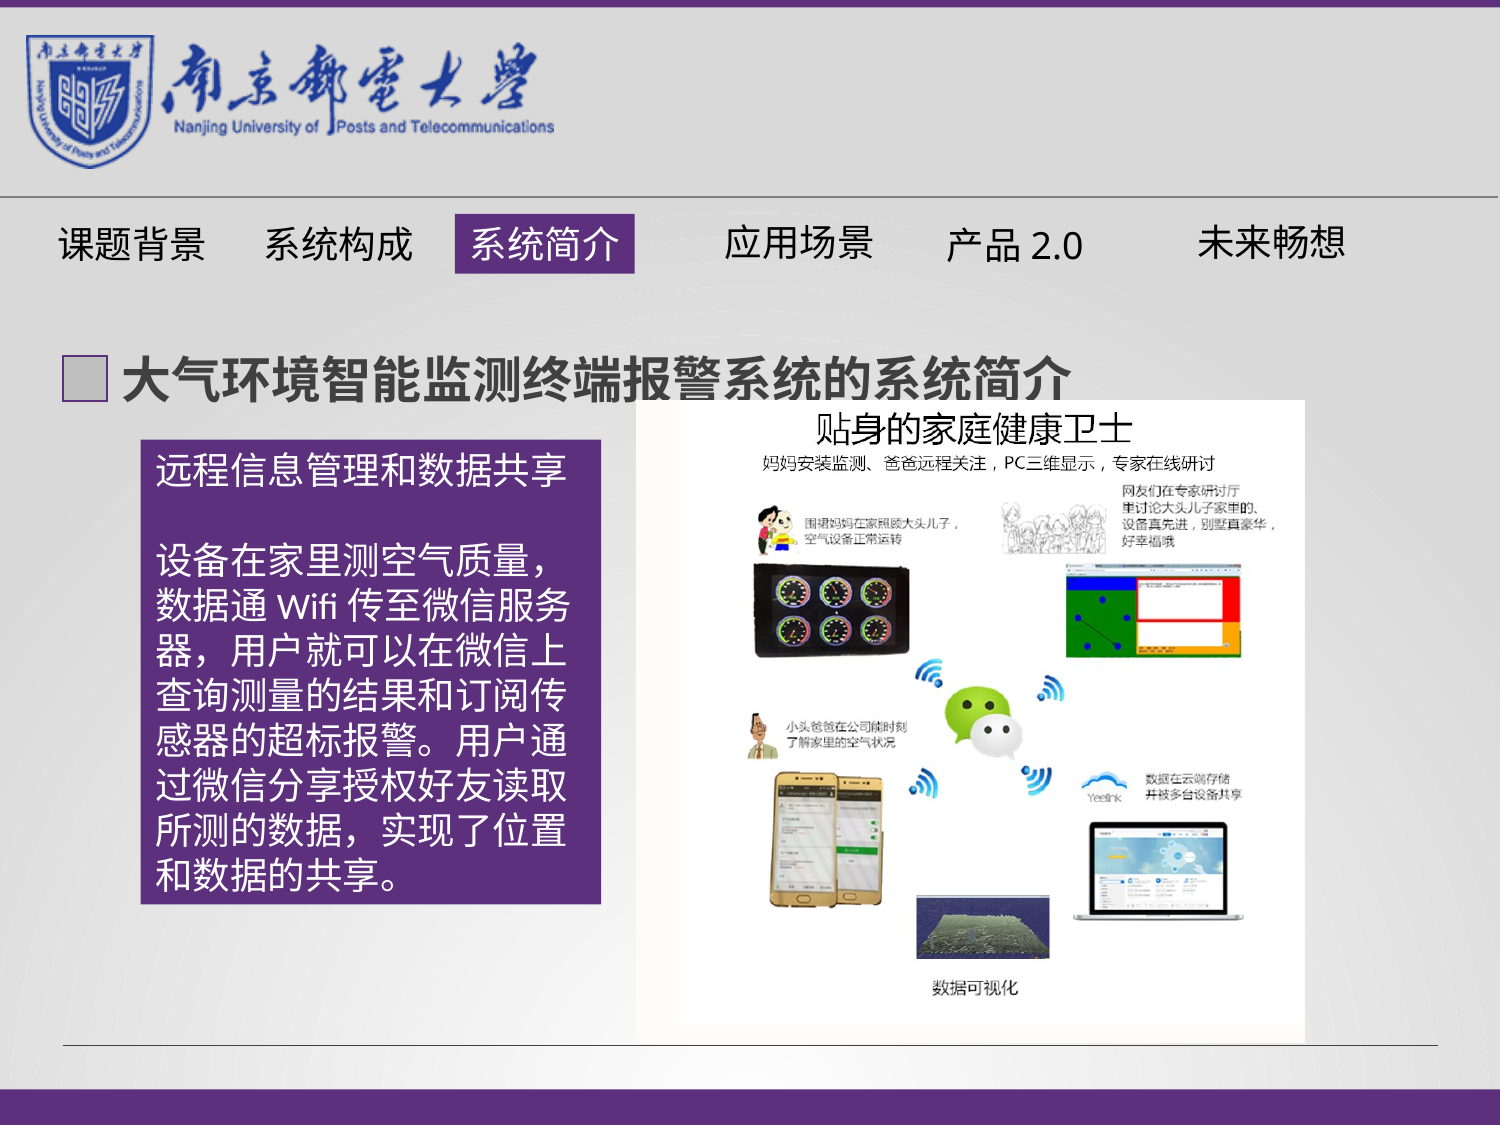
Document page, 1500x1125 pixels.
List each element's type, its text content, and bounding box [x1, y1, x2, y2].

text_box 未来畅想 [1182, 211, 1362, 271]
text_box [62, 355, 107, 402]
text_box 大气环境智能监测终端报警系统的系统简介 [107, 340, 1204, 416]
text_box 系统构成 [248, 213, 429, 274]
text_box 系统简介 [454, 213, 635, 274]
picture [636, 400, 1305, 1043]
text_box 产品2.0 [931, 214, 1099, 275]
text_box [0, 0, 1500, 8]
picture [26, 35, 554, 169]
text_box [0, 1088, 1500, 1125]
text_box 课题背景 [42, 213, 223, 274]
text_box 远程信息管理和数据共享 设备在家里测空气质量，数据通Wifi传至微信服务器，用户就可以在微信上查询测量的结果和订阅传感器的超标报警。用户通过微信分享授权好友读取所测的数据，实现了位置和数据的共享。 [140, 439, 602, 905]
text_box 应用场景 [709, 211, 890, 271]
